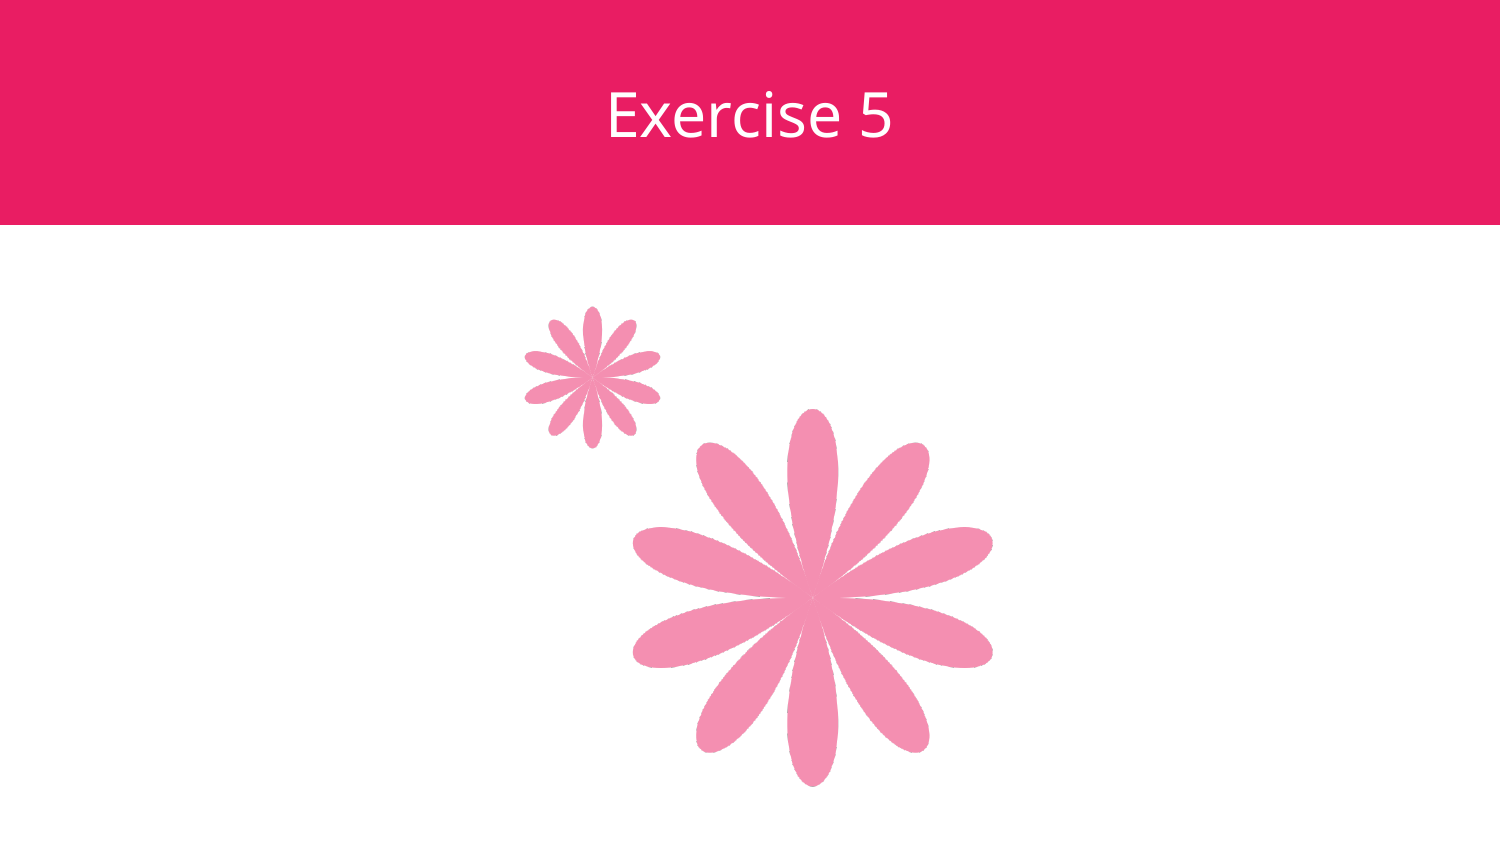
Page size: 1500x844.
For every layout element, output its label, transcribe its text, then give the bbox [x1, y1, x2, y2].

title Exercise 5 [37, 37, 1463, 188]
picture [435, 224, 1065, 844]
